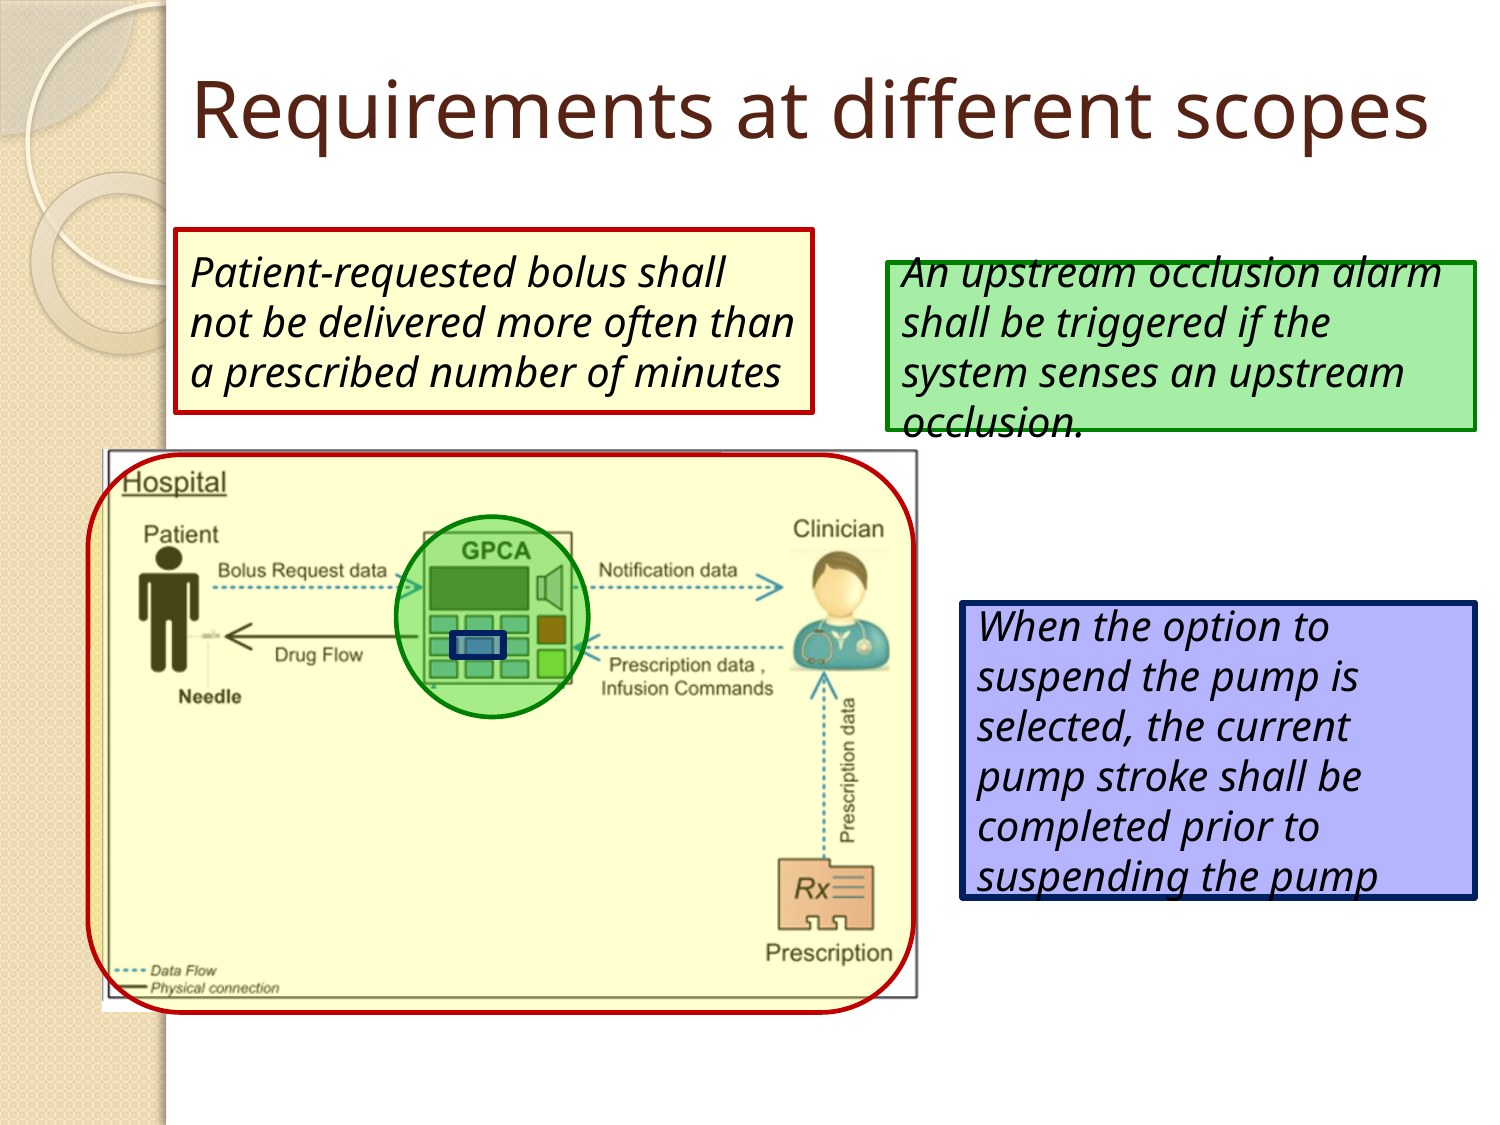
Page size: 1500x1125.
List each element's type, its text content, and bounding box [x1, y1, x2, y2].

text_box An upstream occlusion alarm shall be triggered if the system senses an upstream occlusion. [885, 260, 1477, 432]
text_box When the option to suspend the pump is selected, the current pump stroke shall be completed prior to suspending the pump [960, 601, 1477, 900]
picture [102, 449, 926, 1012]
text_box Patient-requested bolus shall not be delivered more often than a prescribed number of minutes [173, 227, 815, 415]
text_box [85, 507, 95, 961]
title Requirements at different scopes [175, 37, 1450, 175]
